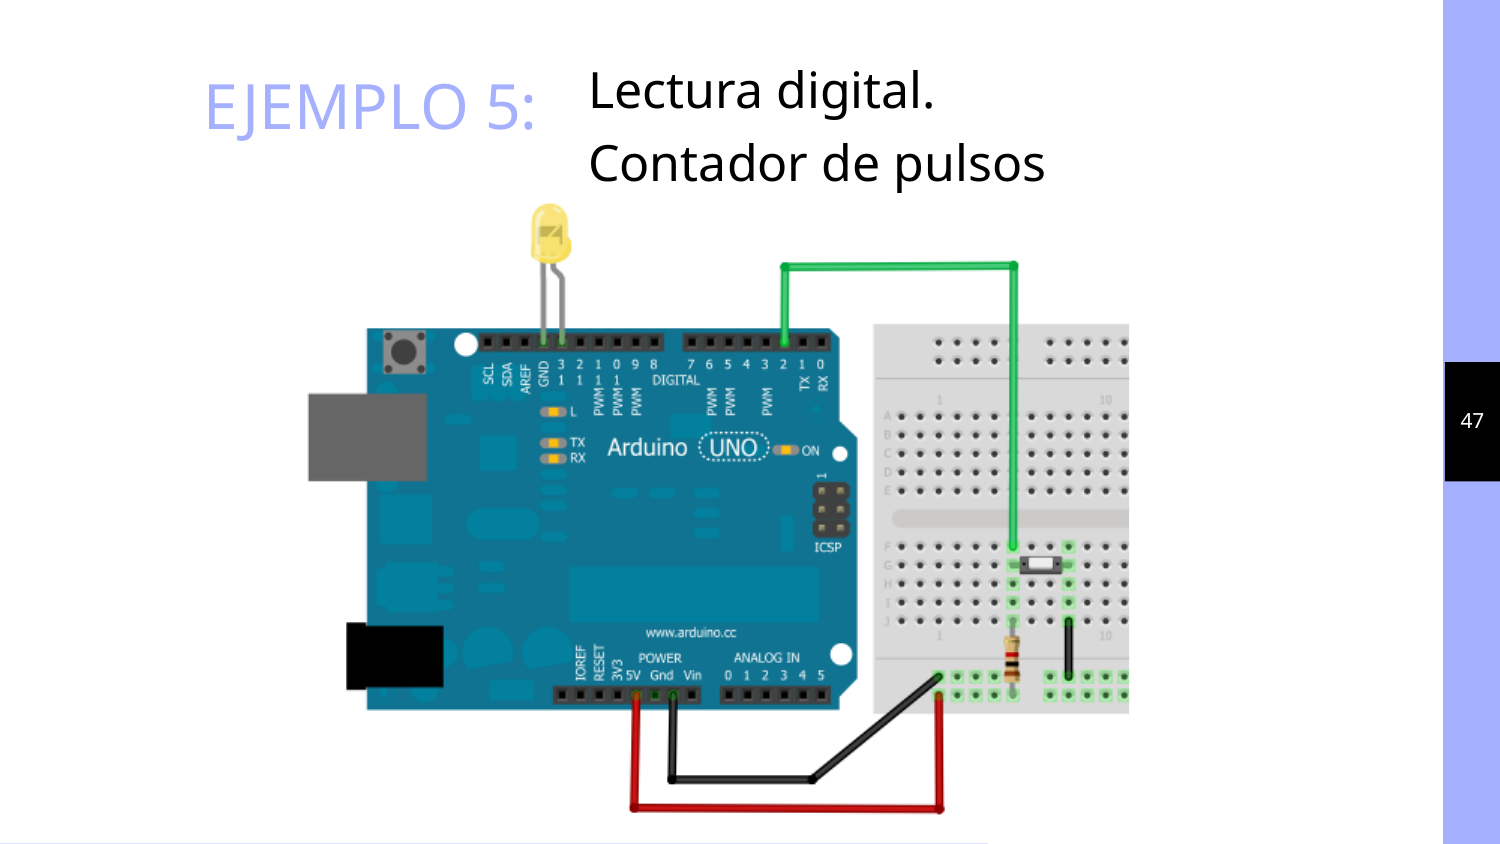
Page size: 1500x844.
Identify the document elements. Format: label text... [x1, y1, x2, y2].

text_box Lectura digital. Contador de pulsos [560, 43, 983, 200]
title EJEMPLO 5: [188, 66, 560, 157]
slide_number 47 [1448, 362, 1500, 482]
picture [305, 0, 1443, 844]
